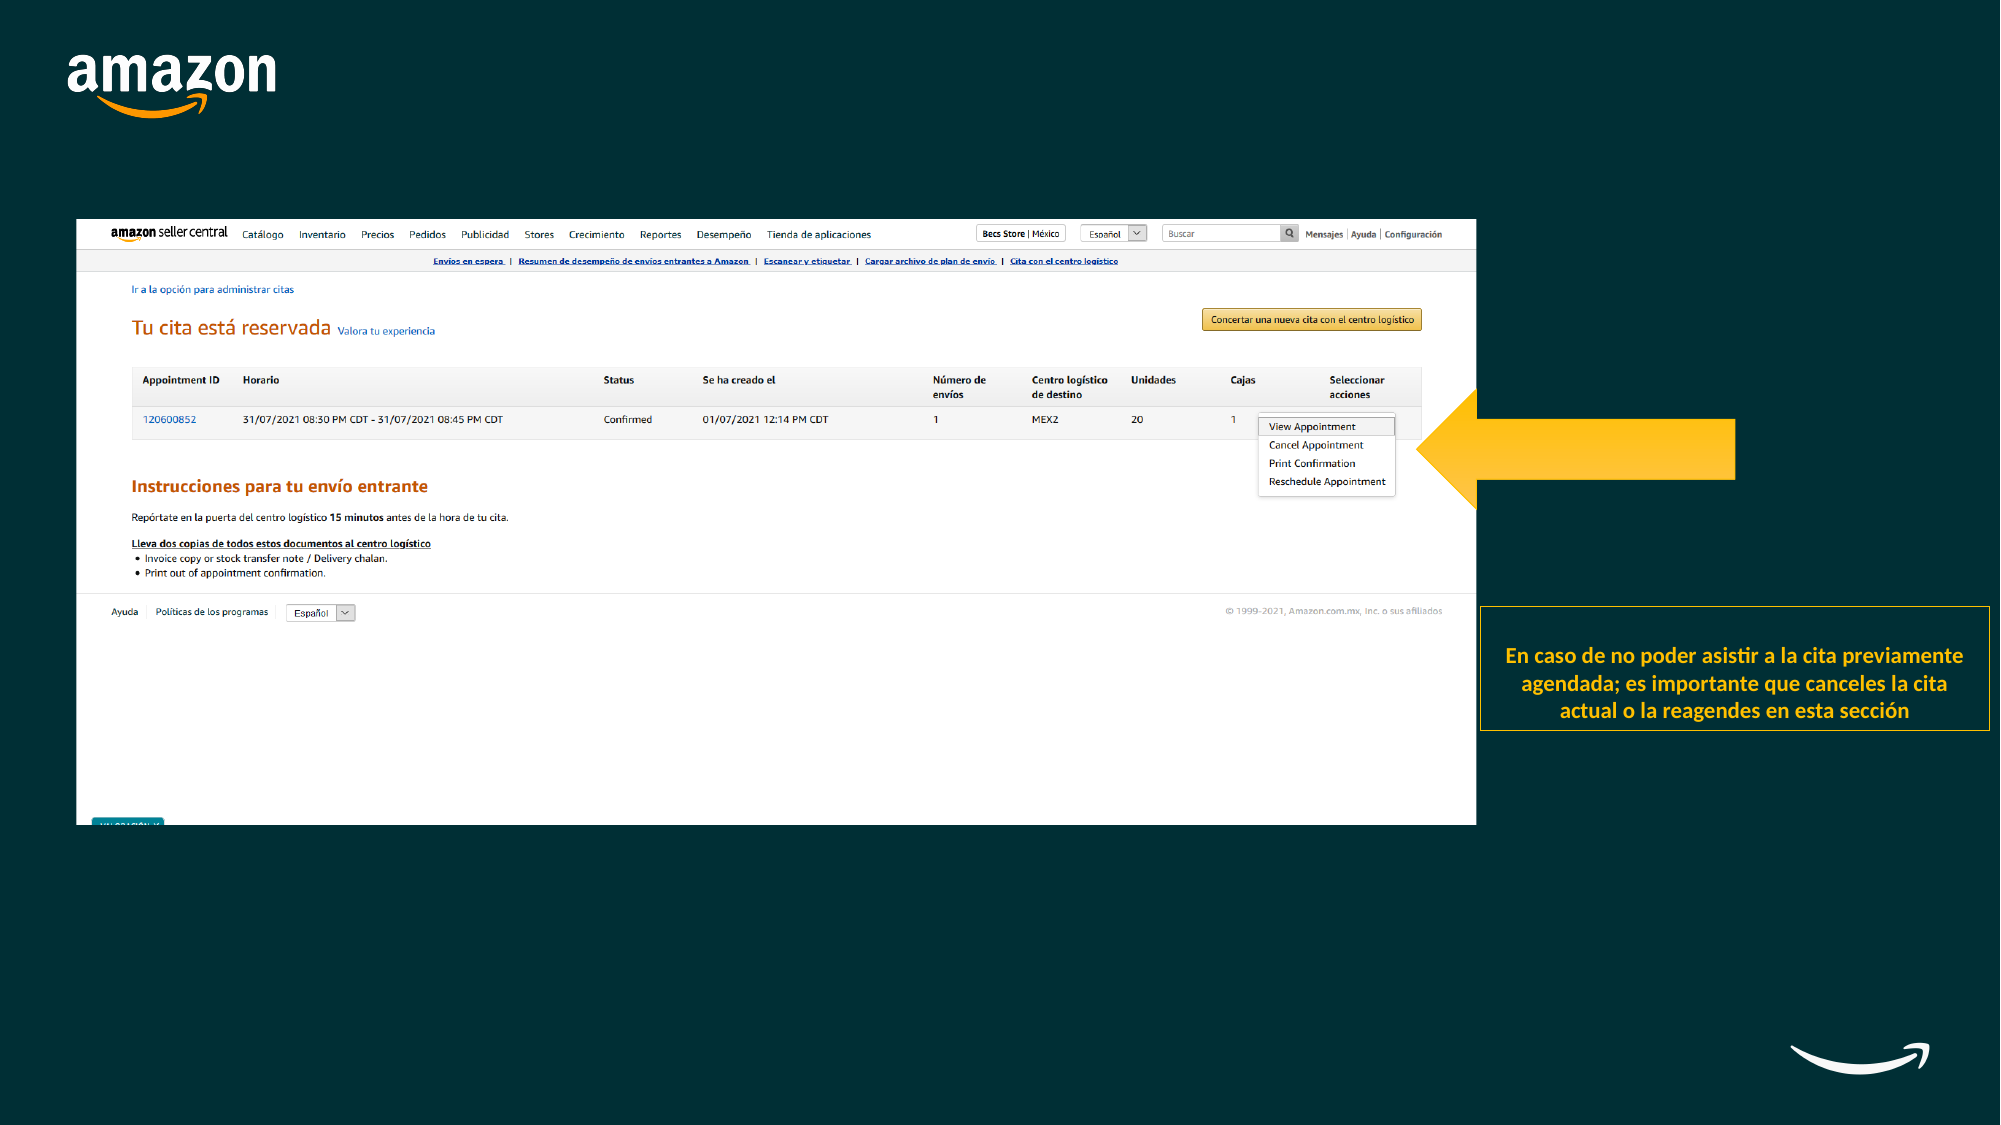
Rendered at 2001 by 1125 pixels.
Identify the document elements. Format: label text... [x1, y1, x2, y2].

text_box En caso de no poder asistir a la cita previamente agendada; es importante que canceles la cita actual o la reagendes en esta sección [1480, 606, 1990, 731]
picture [76, 219, 1477, 825]
text_box [1477, 418, 1736, 480]
picture [1785, 1040, 1935, 1078]
picture [67, 54, 276, 119]
